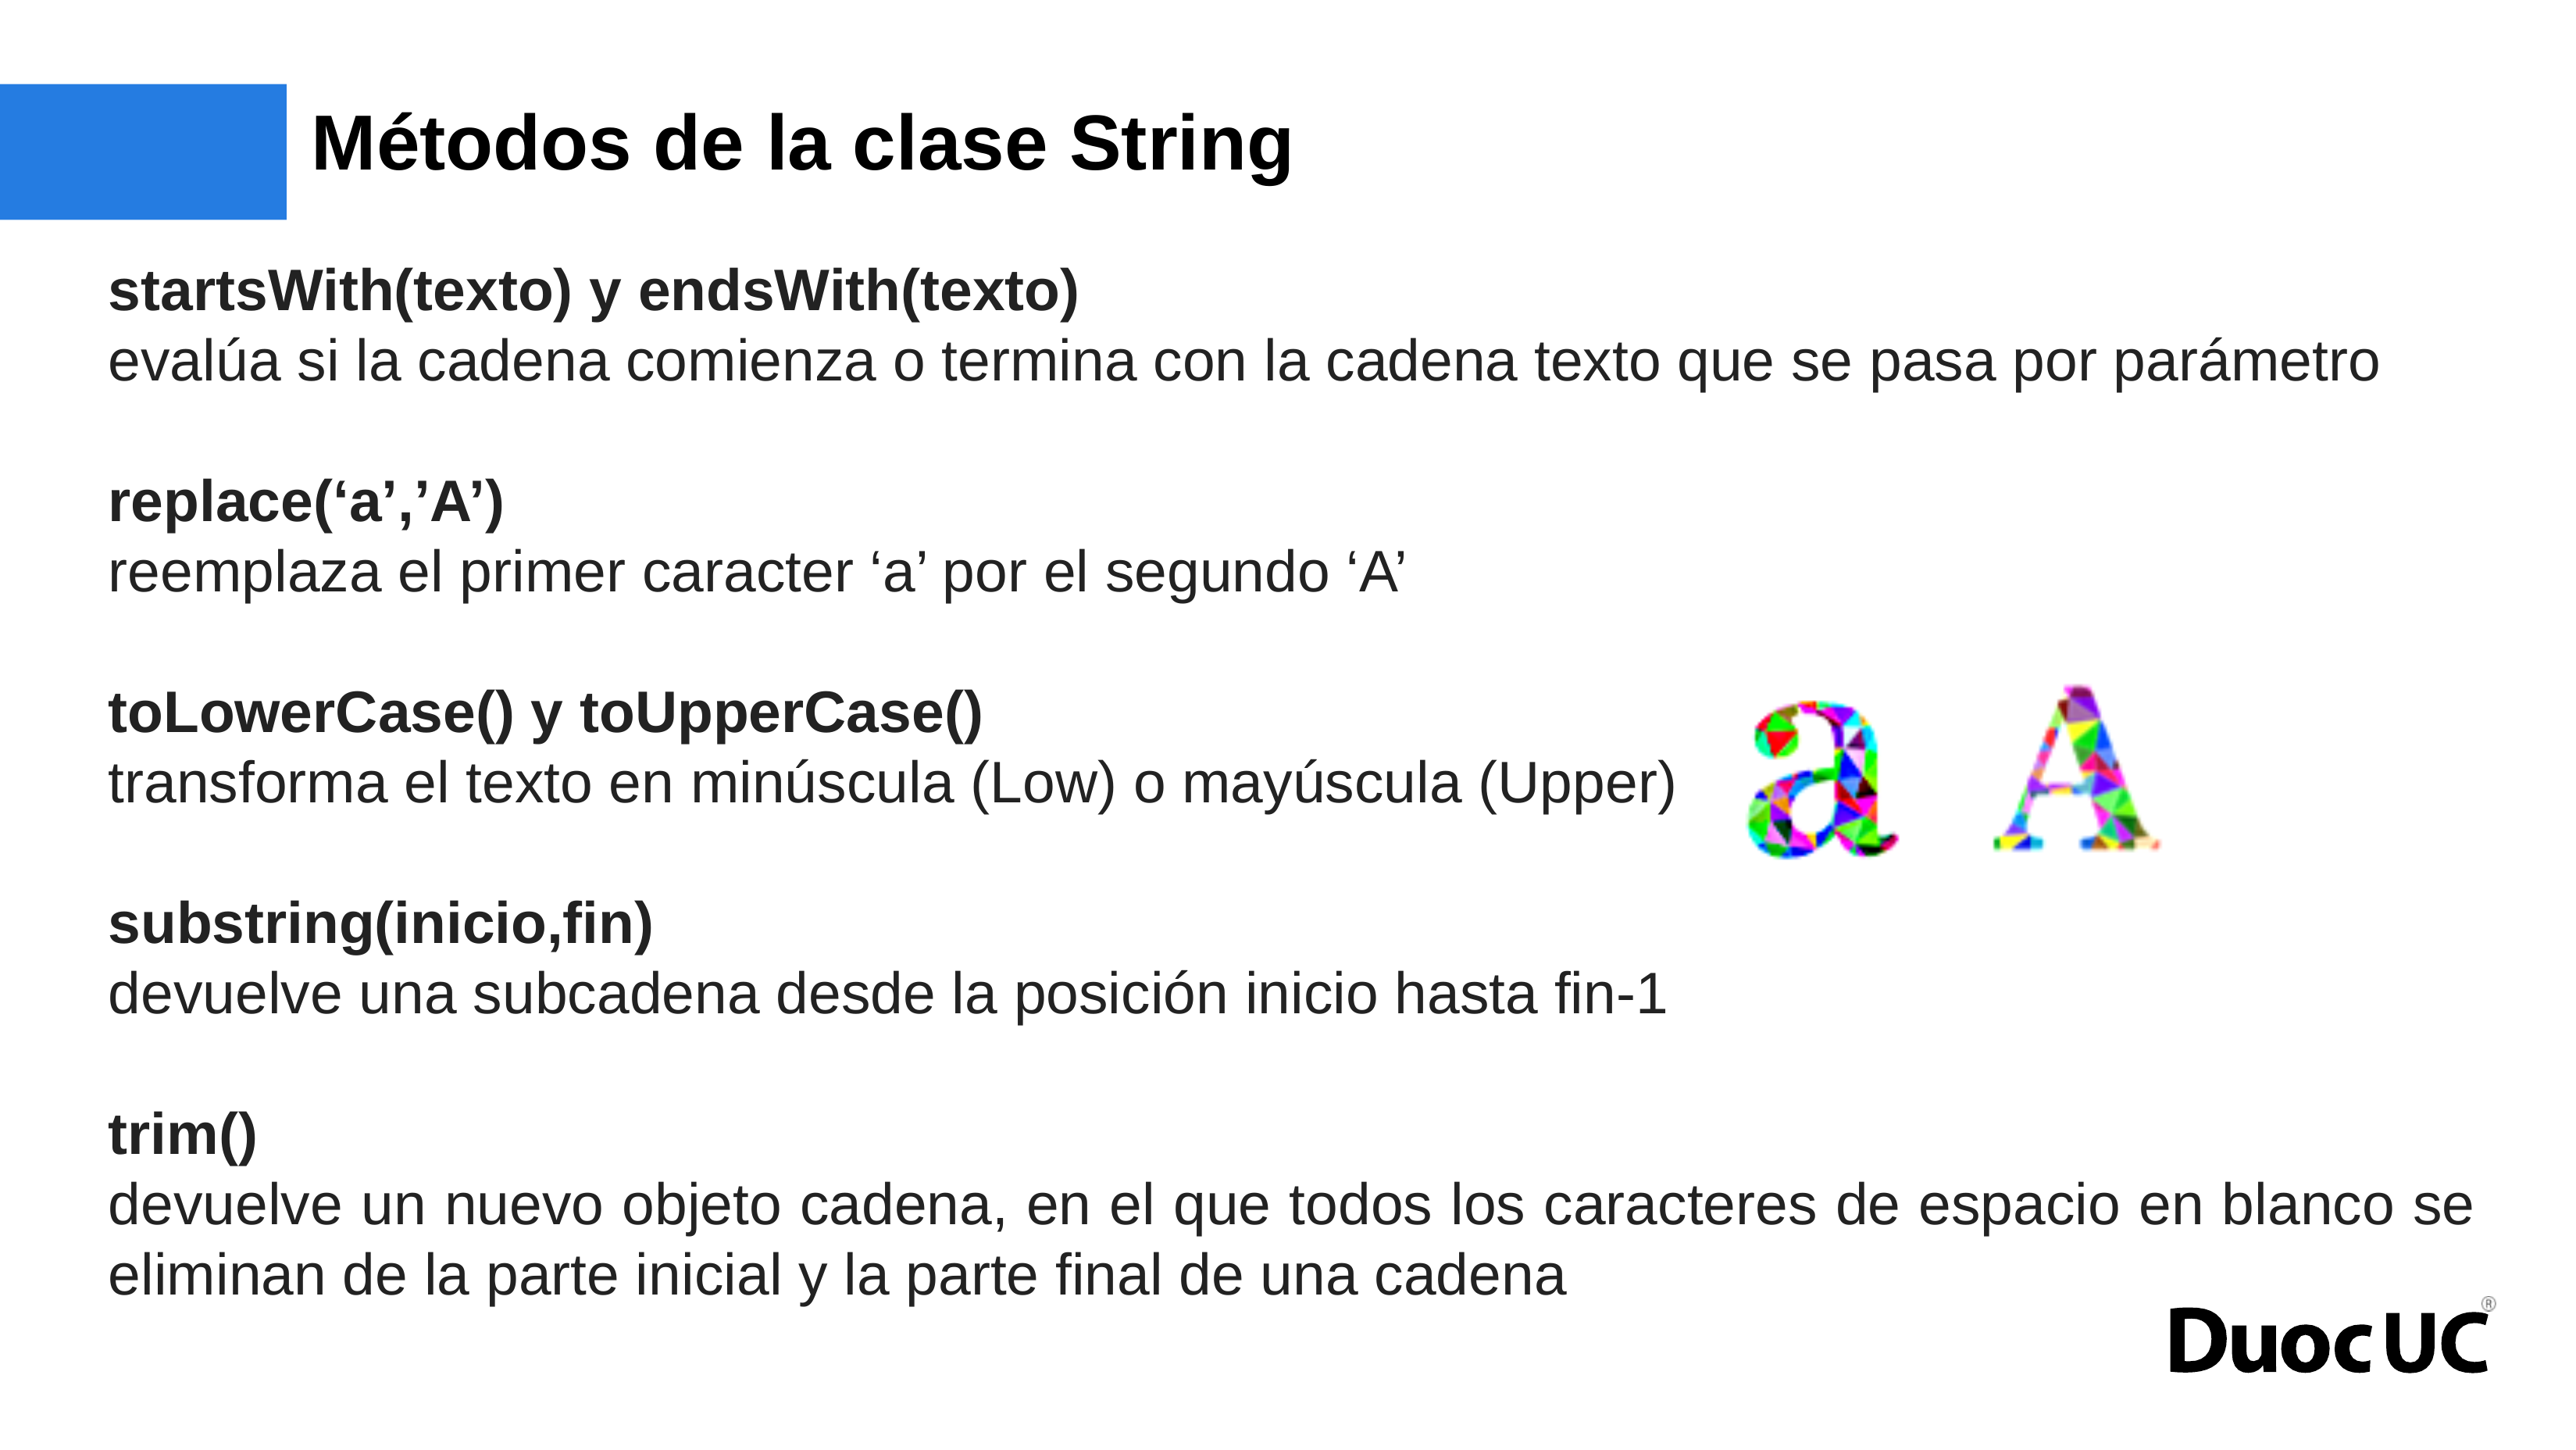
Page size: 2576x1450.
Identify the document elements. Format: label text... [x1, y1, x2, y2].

picture [1714, 647, 1933, 916]
title Métodos de la clase String [311, 91, 2489, 187]
text_box startsWith(texto) y endsWith(texto) evalúa si la cadena comienza o termina con la cadena texto que se pasa por parámetro replace(‘a’,’A’) reemplaza el primer caracter ‘a’ por el segundo ‘A’ toLowerCase() y toUpperCase() transforma el texto en minúscula (Low) o mayúscula (Upper) substring(inicio,fin) devuelve una subcadena desde la posición inicio hasta fin-1 trim() devuelve un nuevo objeto cadena, en el que todos los caracteres de espacio en blanco se eliminan de la parte inicial y la parte final de una cadena [96, 246, 2489, 1399]
picture [2489, 1296, 2496, 1312]
picture [1971, 649, 2184, 923]
